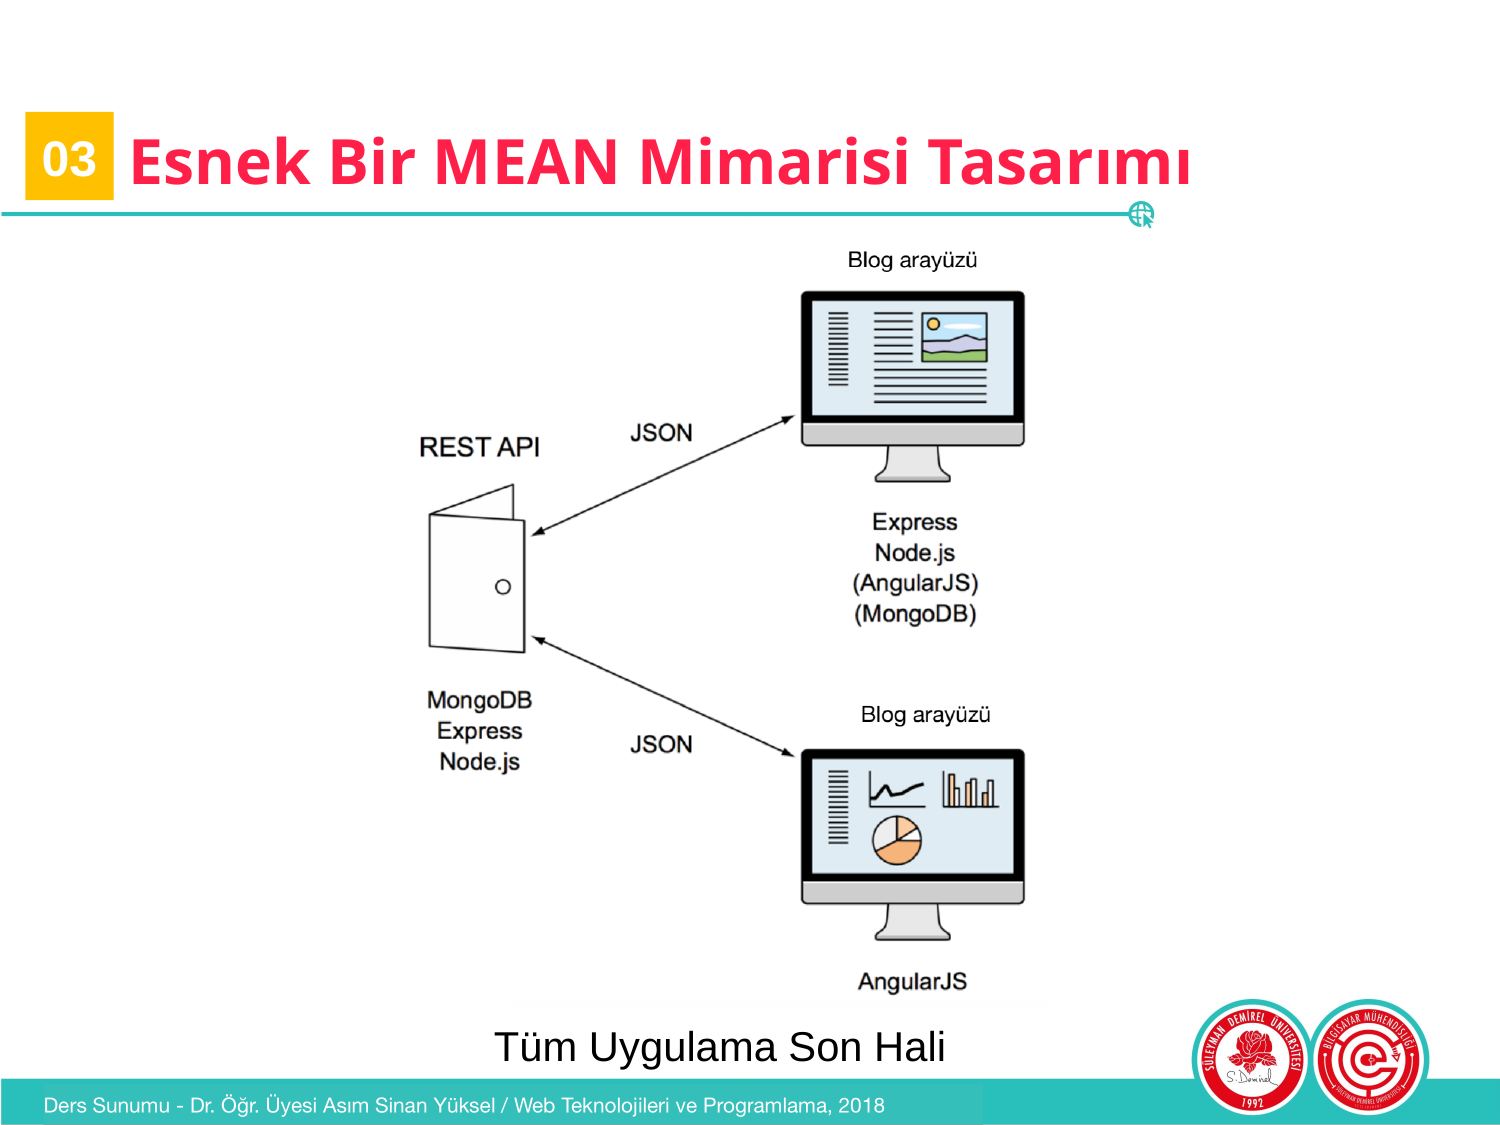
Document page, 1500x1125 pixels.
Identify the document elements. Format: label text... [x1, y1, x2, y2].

text_box 03 [25, 111, 114, 201]
title Esnek Bir MEAN Mimarisi Tasarımı [113, 113, 1263, 205]
picture [0, 0, 1500, 1125]
text_box Tüm Uygulama Son Hali [407, 1016, 1033, 1078]
